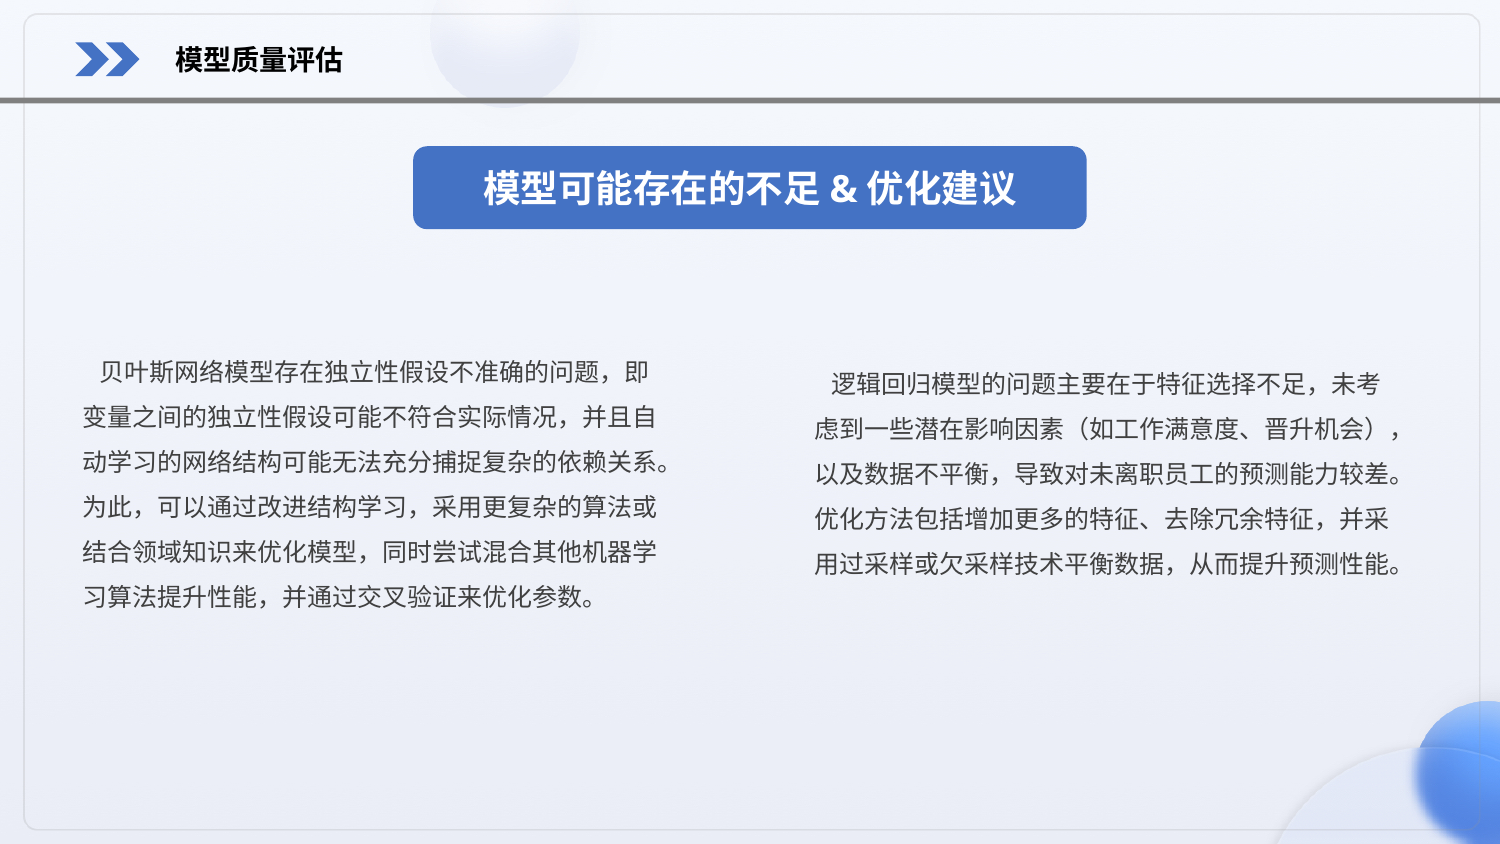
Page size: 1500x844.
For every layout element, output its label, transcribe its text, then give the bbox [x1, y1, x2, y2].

text_box 模型可能存在的不⾜&优化建议 [412, 145, 1088, 231]
picture [0, 104, 1500, 844]
text_box 贝叶斯网络模型存在独立性假设不准确的问题，即变量之间的独立性假设可能不符合实际情况，并且自动学习的网络结构可能无法充分捕捉复杂的依赖关系。为此，可以通过改进结构学习，采用更复杂的算法或结合领域知识来优化模型，同时尝试混合其他机器学习算法提升性能，并通过交叉验证来优化参数。 [67, 334, 688, 619]
text_box 模型质量评估 [160, 34, 504, 84]
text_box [75, 42, 140, 76]
text_box [0, 97, 1500, 104]
text_box 逻辑回归模型的问题主要在于特征选择不足，未考虑到一些潜在影响因素（如工作满意度、晋升机会），以及数据不平衡，导致对未离职员工的预测能力较差。优化方法包括增加更多的特征、去除冗余特征，并采用过采样或欠采样技术平衡数据，从而提升预测性能。 [799, 346, 1420, 586]
picture [0, 0, 1500, 97]
